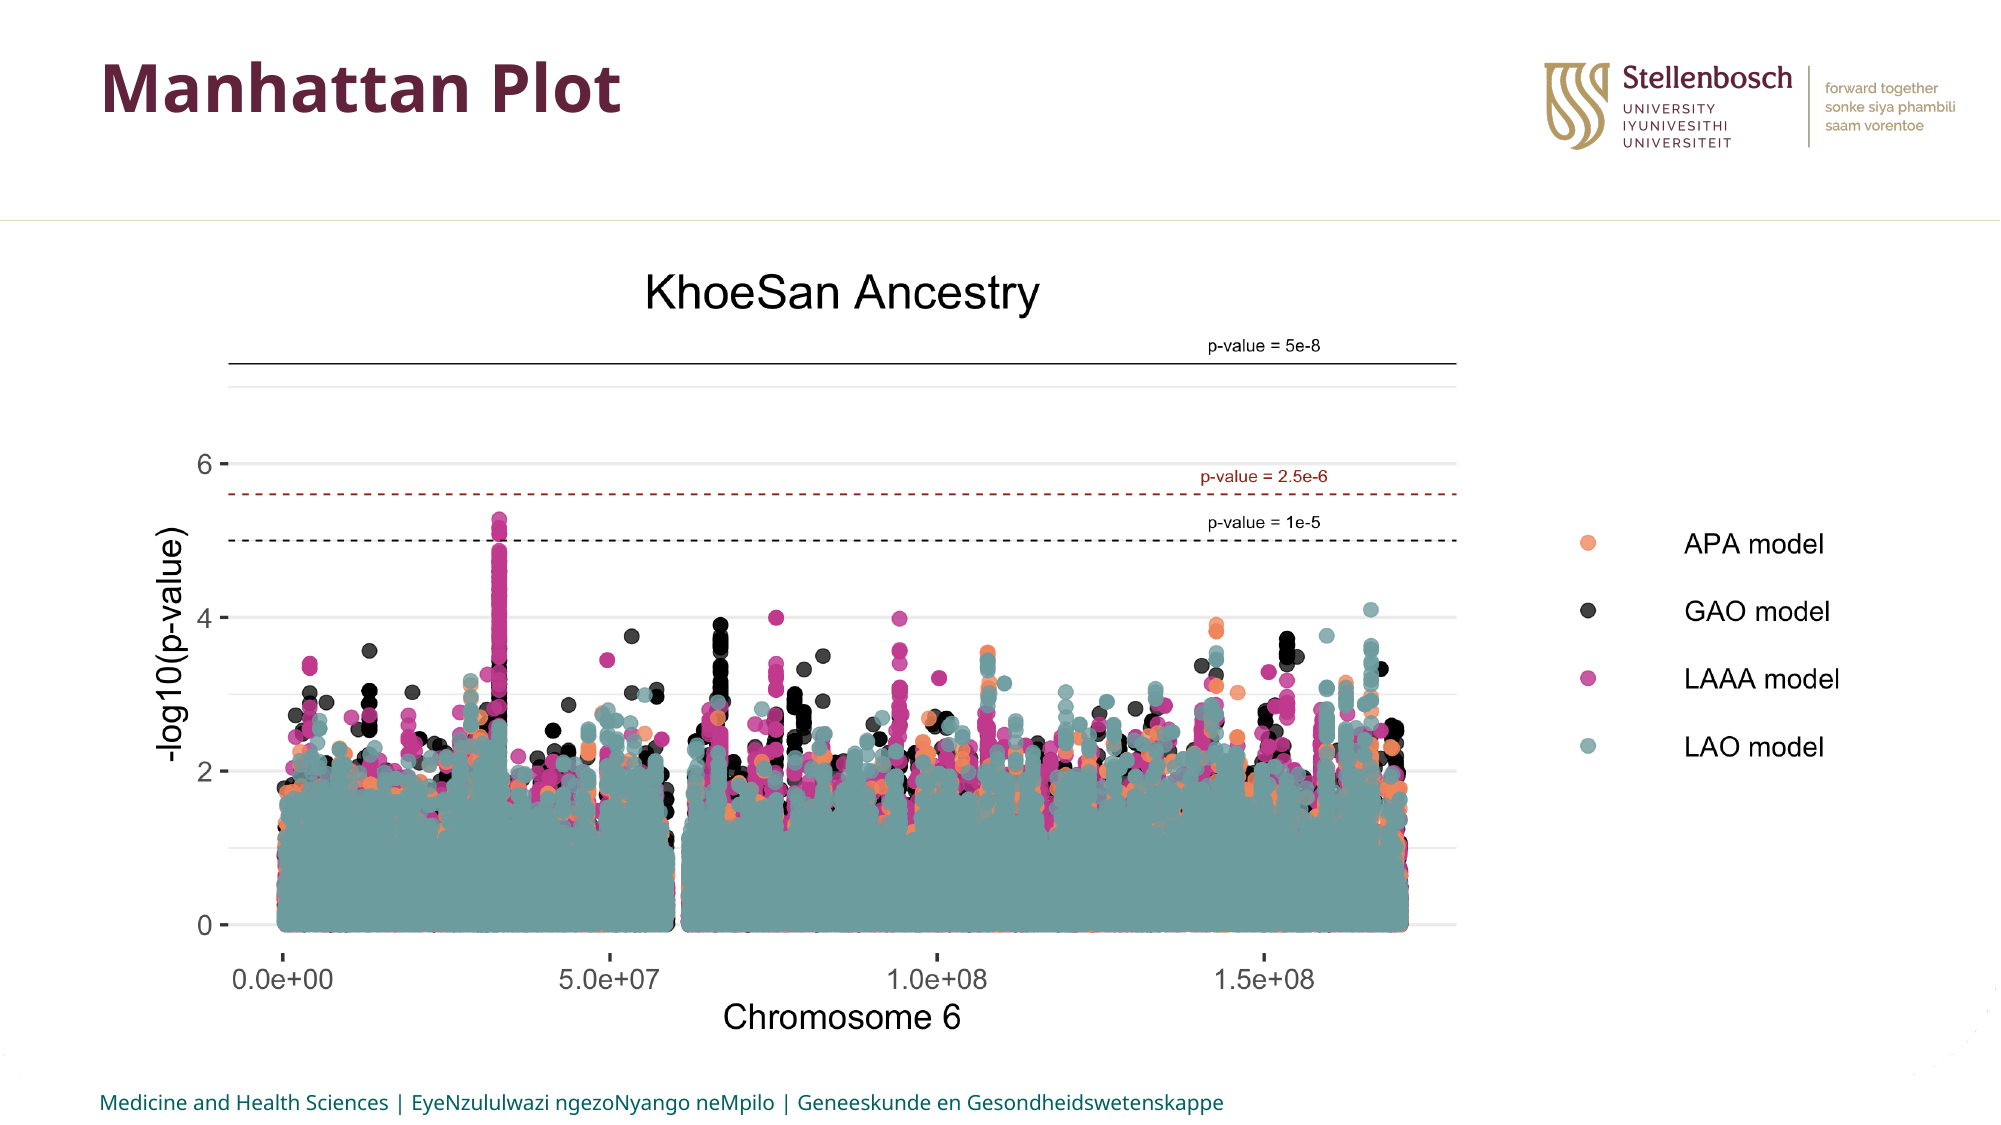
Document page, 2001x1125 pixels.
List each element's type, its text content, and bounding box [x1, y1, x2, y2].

title Manhattan Plot [85, 47, 1452, 215]
picture [1499, 21, 2000, 192]
picture [0, 267, 2000, 1125]
